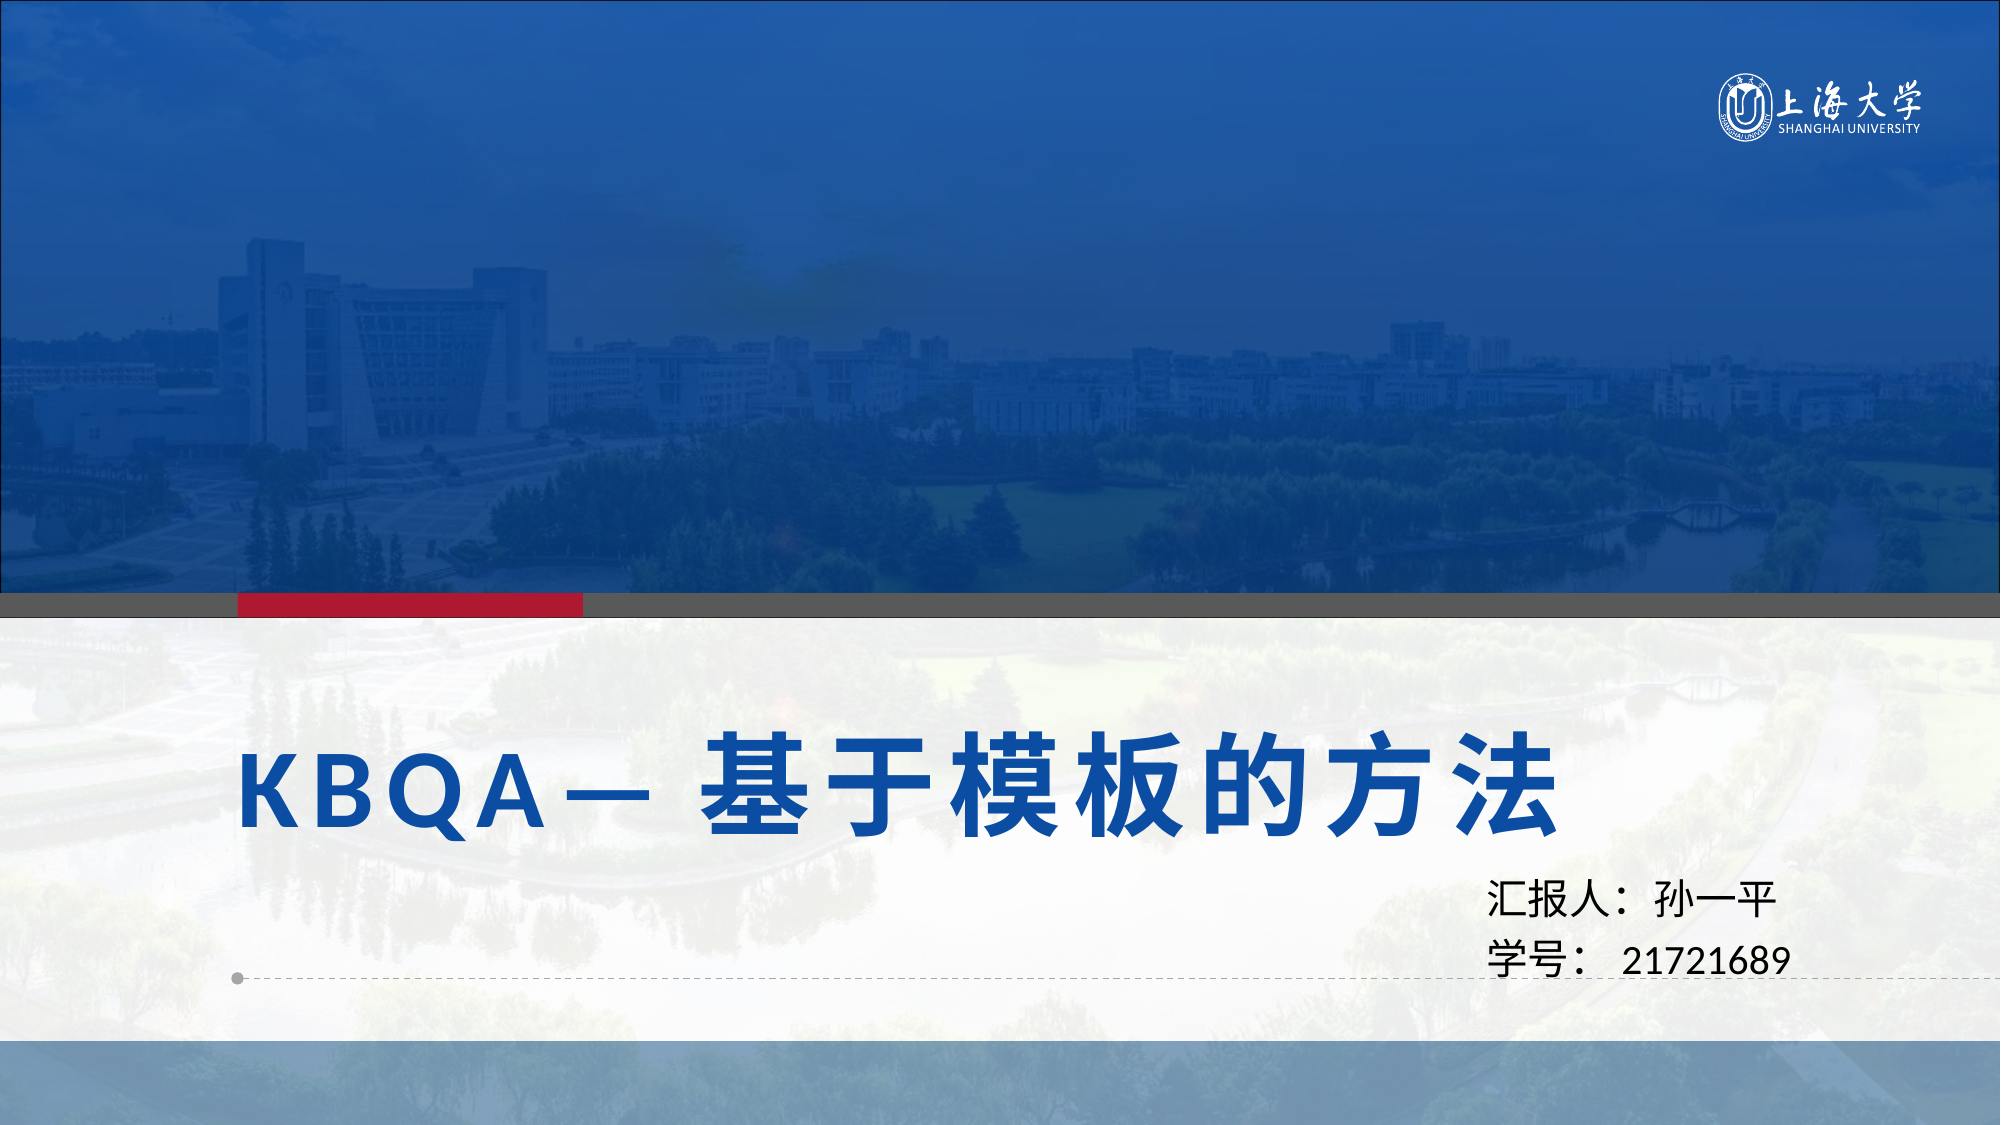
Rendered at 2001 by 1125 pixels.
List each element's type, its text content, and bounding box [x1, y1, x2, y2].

list 04 [237, 266, 583, 648]
title KBQA—基于模板的方法 [237, 707, 1922, 859]
text_box 汇报人：孙一平 学号：21721689 [1474, 862, 2000, 983]
